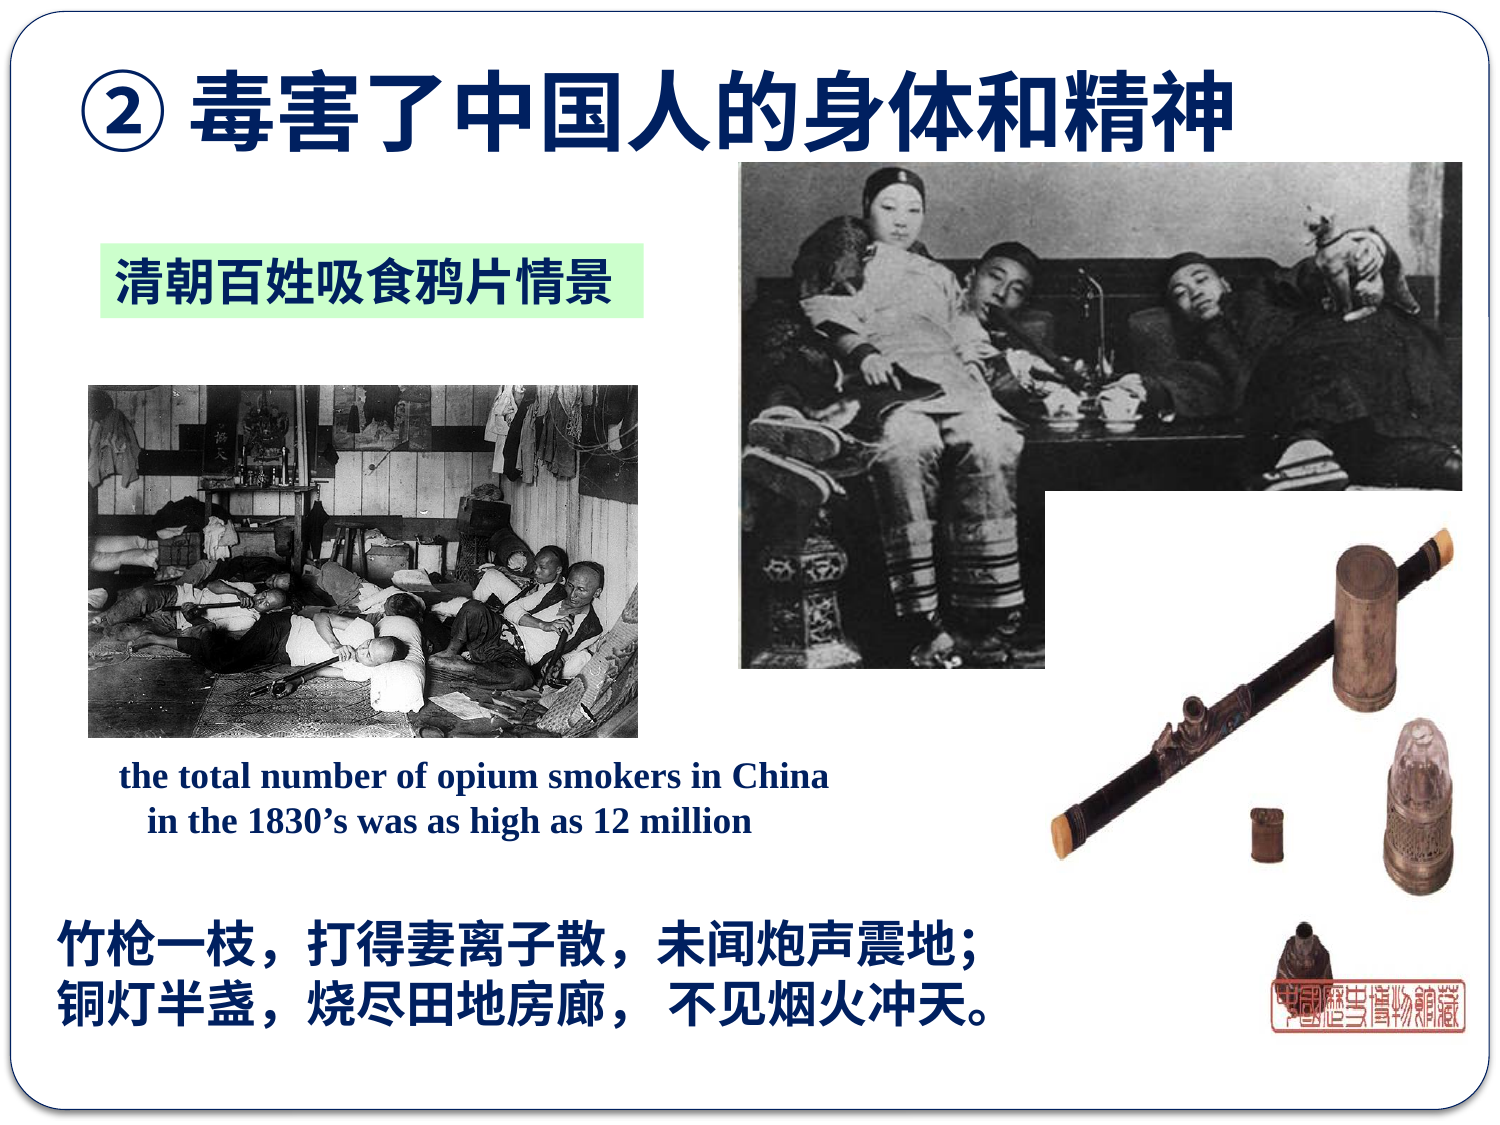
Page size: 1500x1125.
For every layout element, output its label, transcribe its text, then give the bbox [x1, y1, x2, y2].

text_box 竹枪一枝，打得妻离子散，未闻炮声震地； 铜灯半盏，烧尽田地房廊， 不见烟火冲天。 [41, 905, 1039, 1040]
text_box ②毒害了中国人的身体和精神 [64, 49, 1413, 200]
text_box 清朝百姓吸食鸦片情景 [100, 243, 644, 319]
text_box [88, 385, 859, 851]
picture [737, 162, 1470, 1045]
